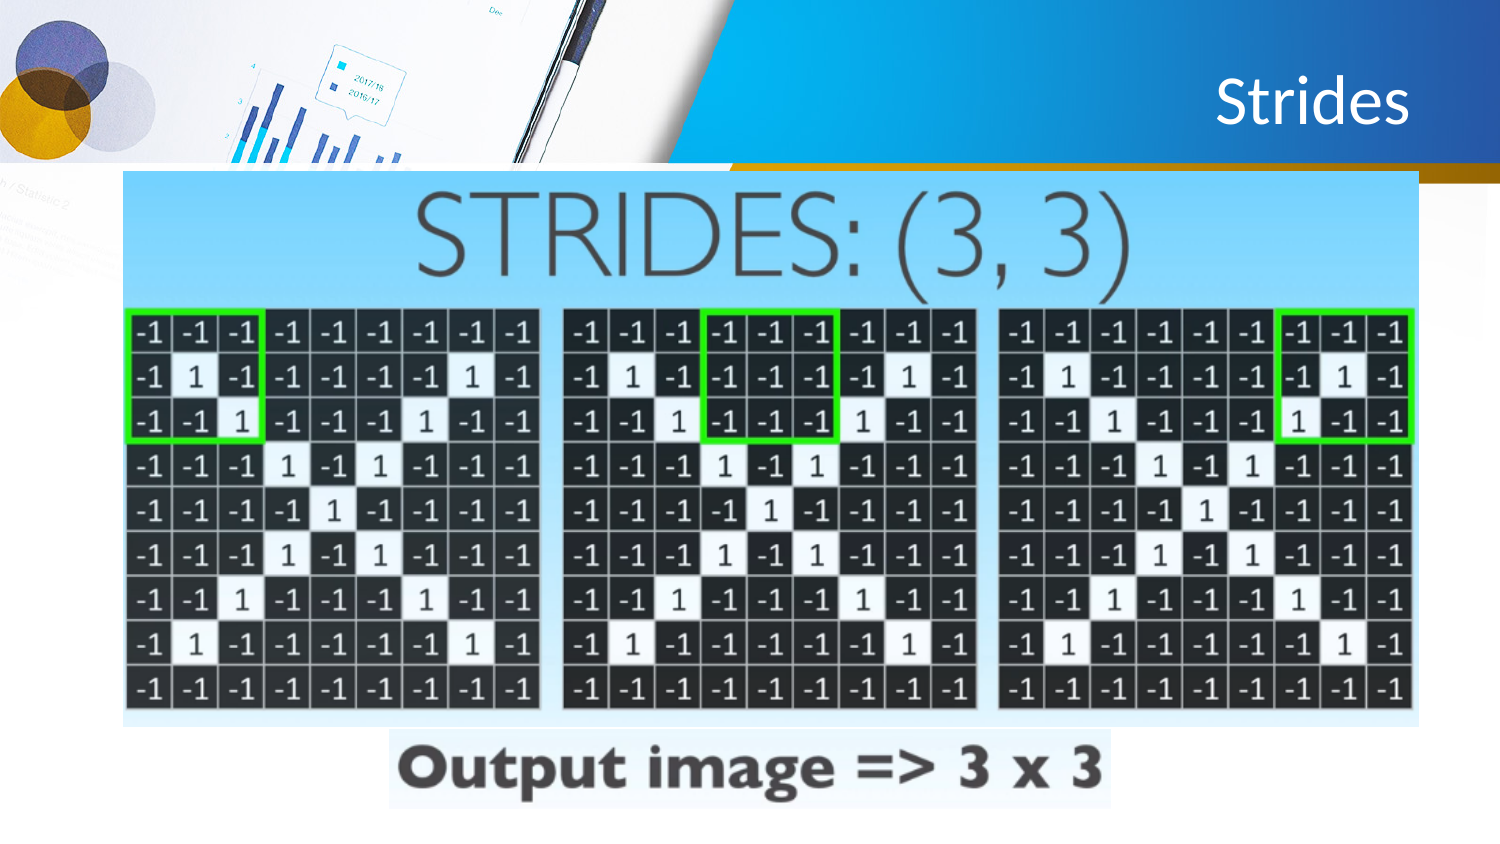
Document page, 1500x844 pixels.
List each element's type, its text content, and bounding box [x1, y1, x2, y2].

title Strides [73, 46, 1427, 147]
picture [0, 0, 1500, 844]
